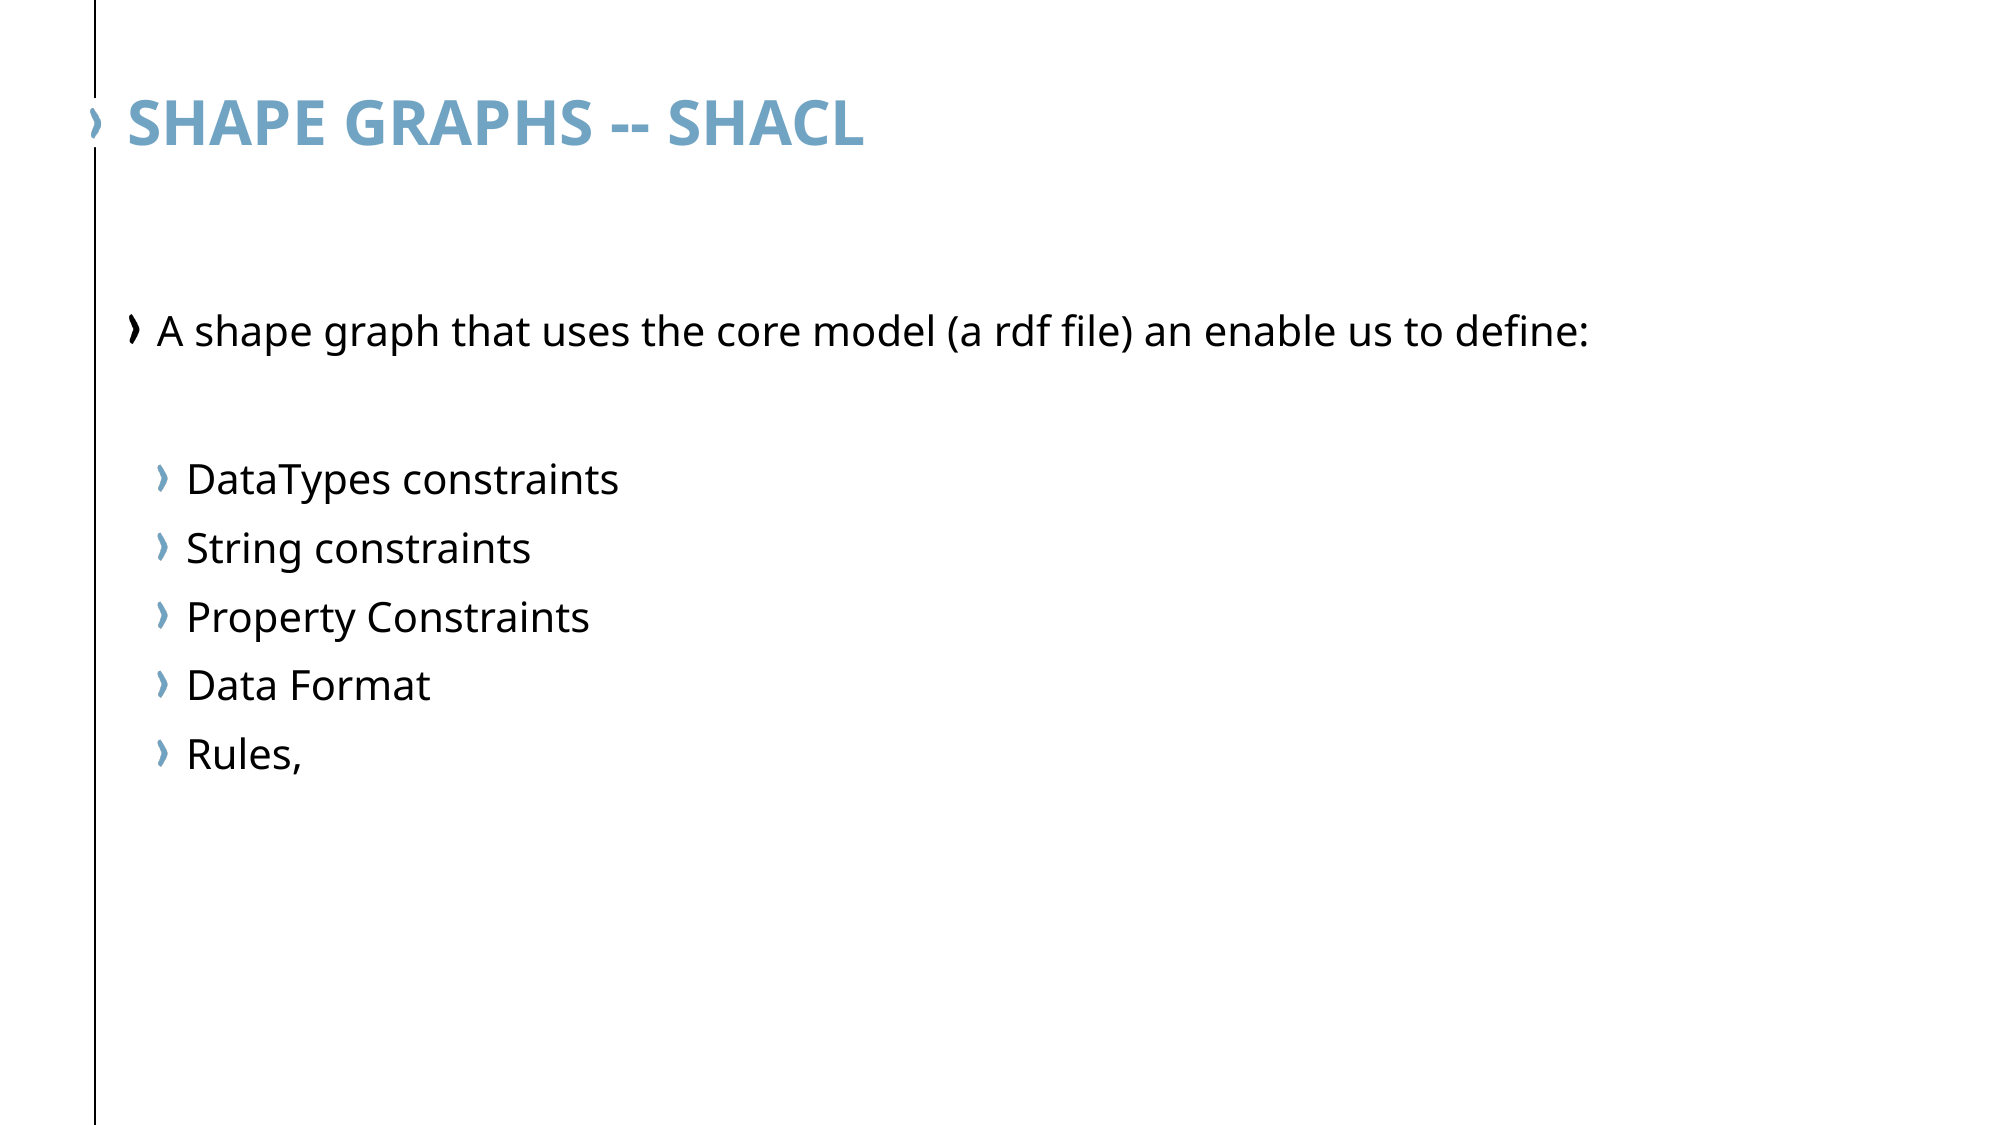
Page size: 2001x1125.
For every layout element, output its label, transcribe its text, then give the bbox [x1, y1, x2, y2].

picture [156, 669, 168, 699]
picture [127, 314, 140, 344]
list A shape graph that uses the core model (a rdf file) an enable us to define: DataTypes constraints String constraints Property Constraints Data Format Rules, [127, 304, 1904, 1033]
picture [156, 463, 168, 493]
picture [156, 738, 168, 768]
title Shape Graphs -- shacl [127, 101, 1904, 146]
picture [88, 106, 102, 140]
picture [156, 531, 168, 562]
picture [156, 600, 168, 630]
